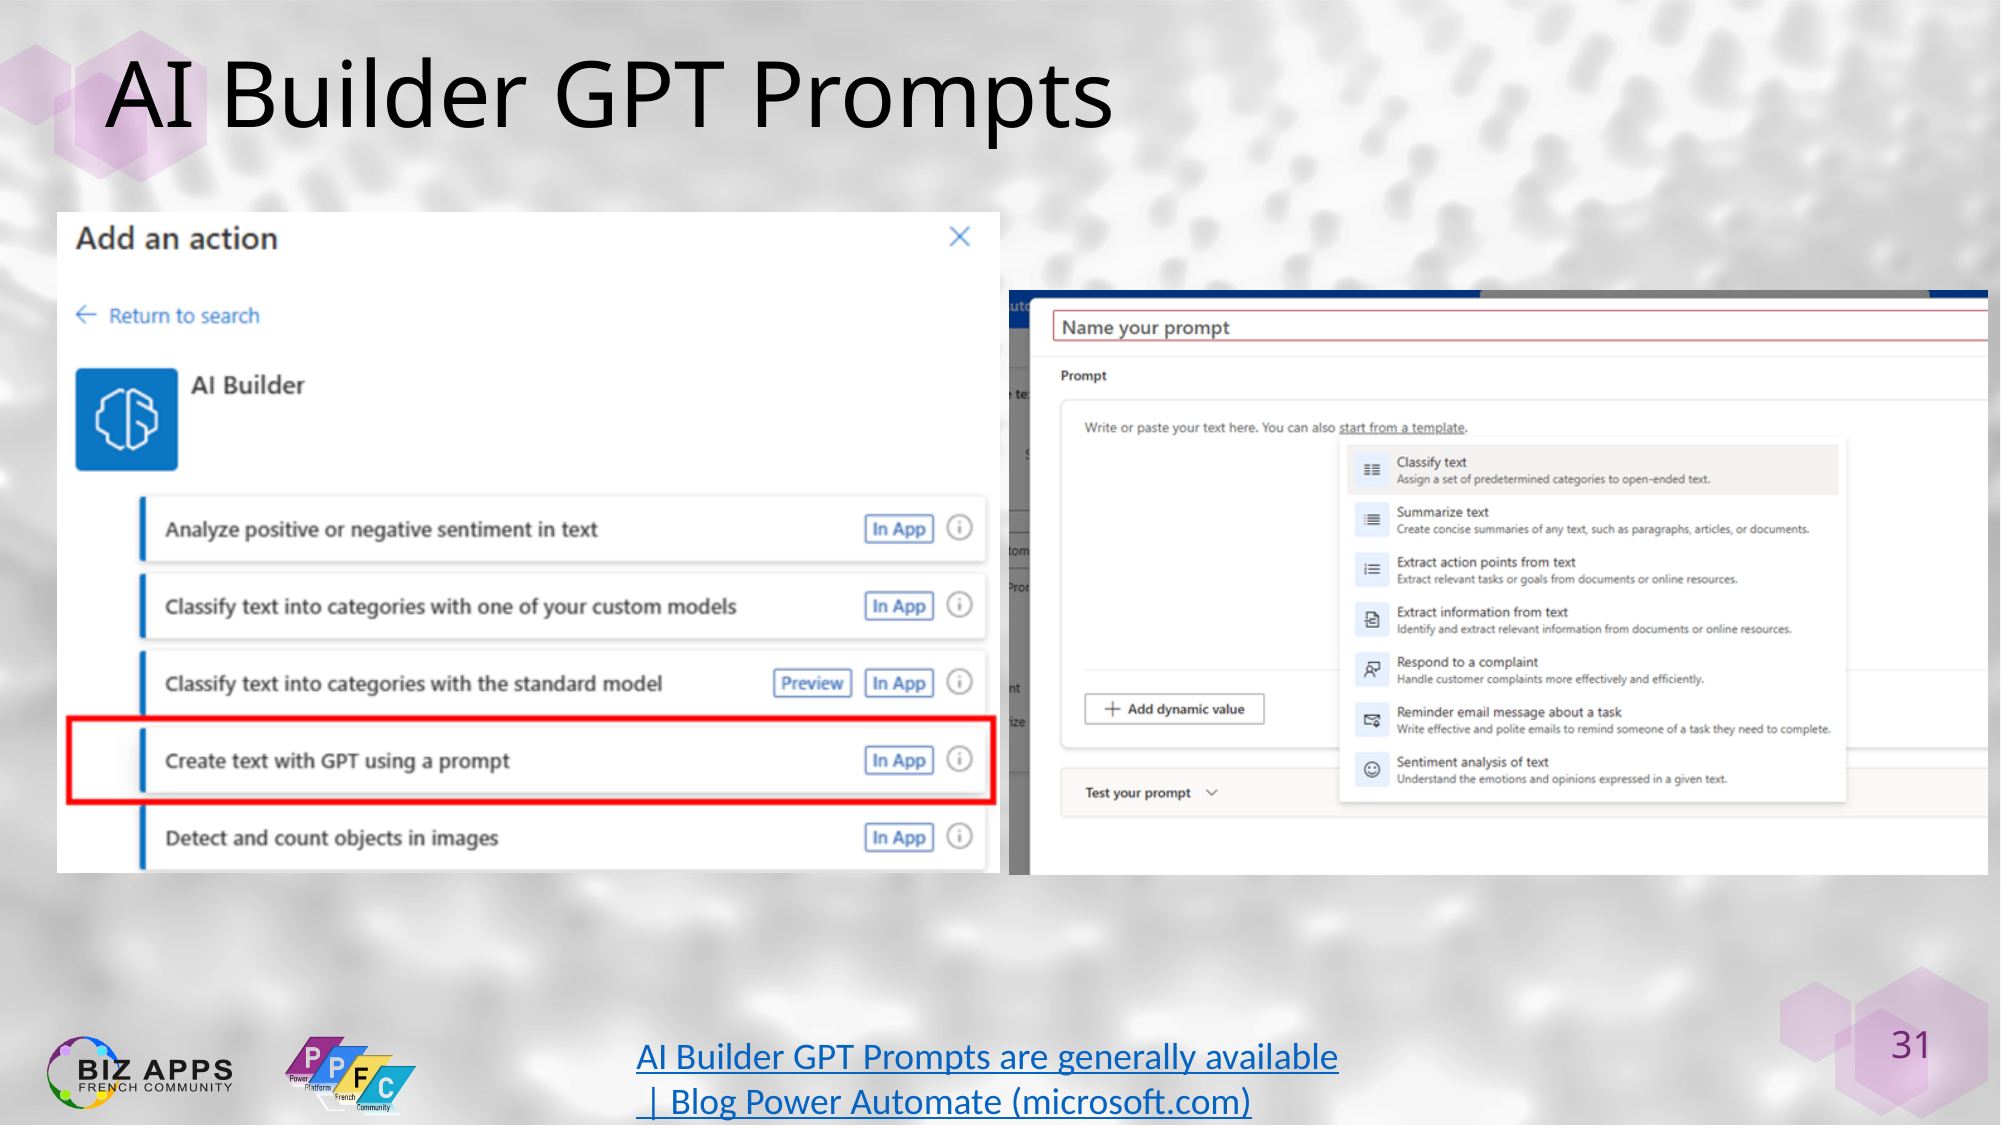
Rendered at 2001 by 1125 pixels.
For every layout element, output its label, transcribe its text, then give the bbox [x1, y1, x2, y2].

picture [0, 0, 2001, 1125]
title AI Builder GPT Prompts [90, 17, 1850, 180]
slide_number 31 [1837, 1015, 1988, 1077]
text_box AI Builder GPT Prompts are generally available | Blog Power Automate (microsoft.com) [621, 1024, 1745, 1125]
